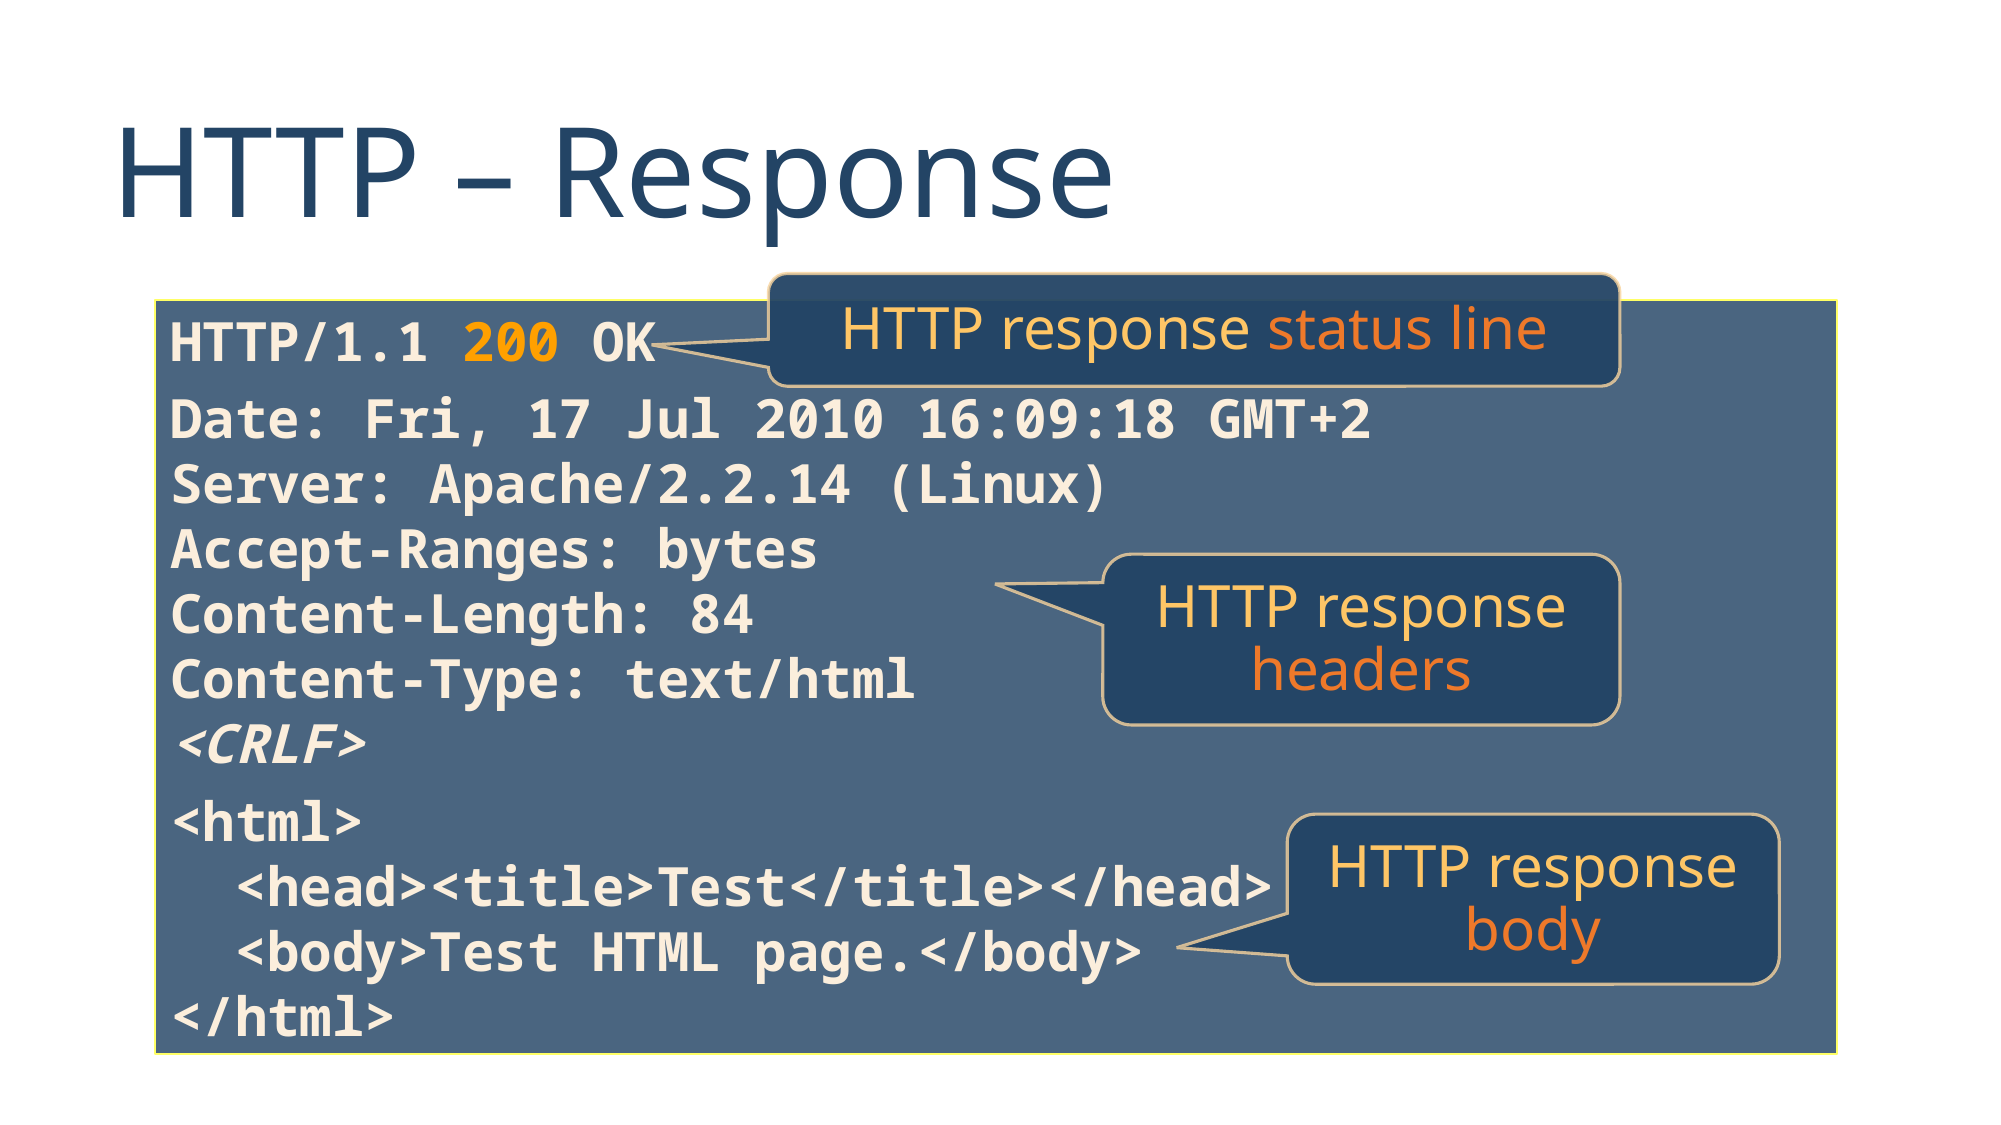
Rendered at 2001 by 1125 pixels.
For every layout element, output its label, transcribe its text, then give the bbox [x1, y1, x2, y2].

text_box HTTP response body [1176, 813, 1781, 986]
text_box HTTP/1.1 200 OK Date: Fri, 17 Jul 2010 16:09:18 GMT+2 Server: Apache/2.2.14 (Linux) Accept-Ranges: bytes Content-Length: 84 Content-Type: text/html <CRLF> <html> <head><title>Test</title></head> <body>Test HTML page.</body> </html> [155, 299, 1838, 1055]
text_box HTTP response status line [651, 272, 1621, 388]
text_box HTTP response headers [994, 553, 1621, 726]
title HTTP – Response [96, 99, 1998, 255]
